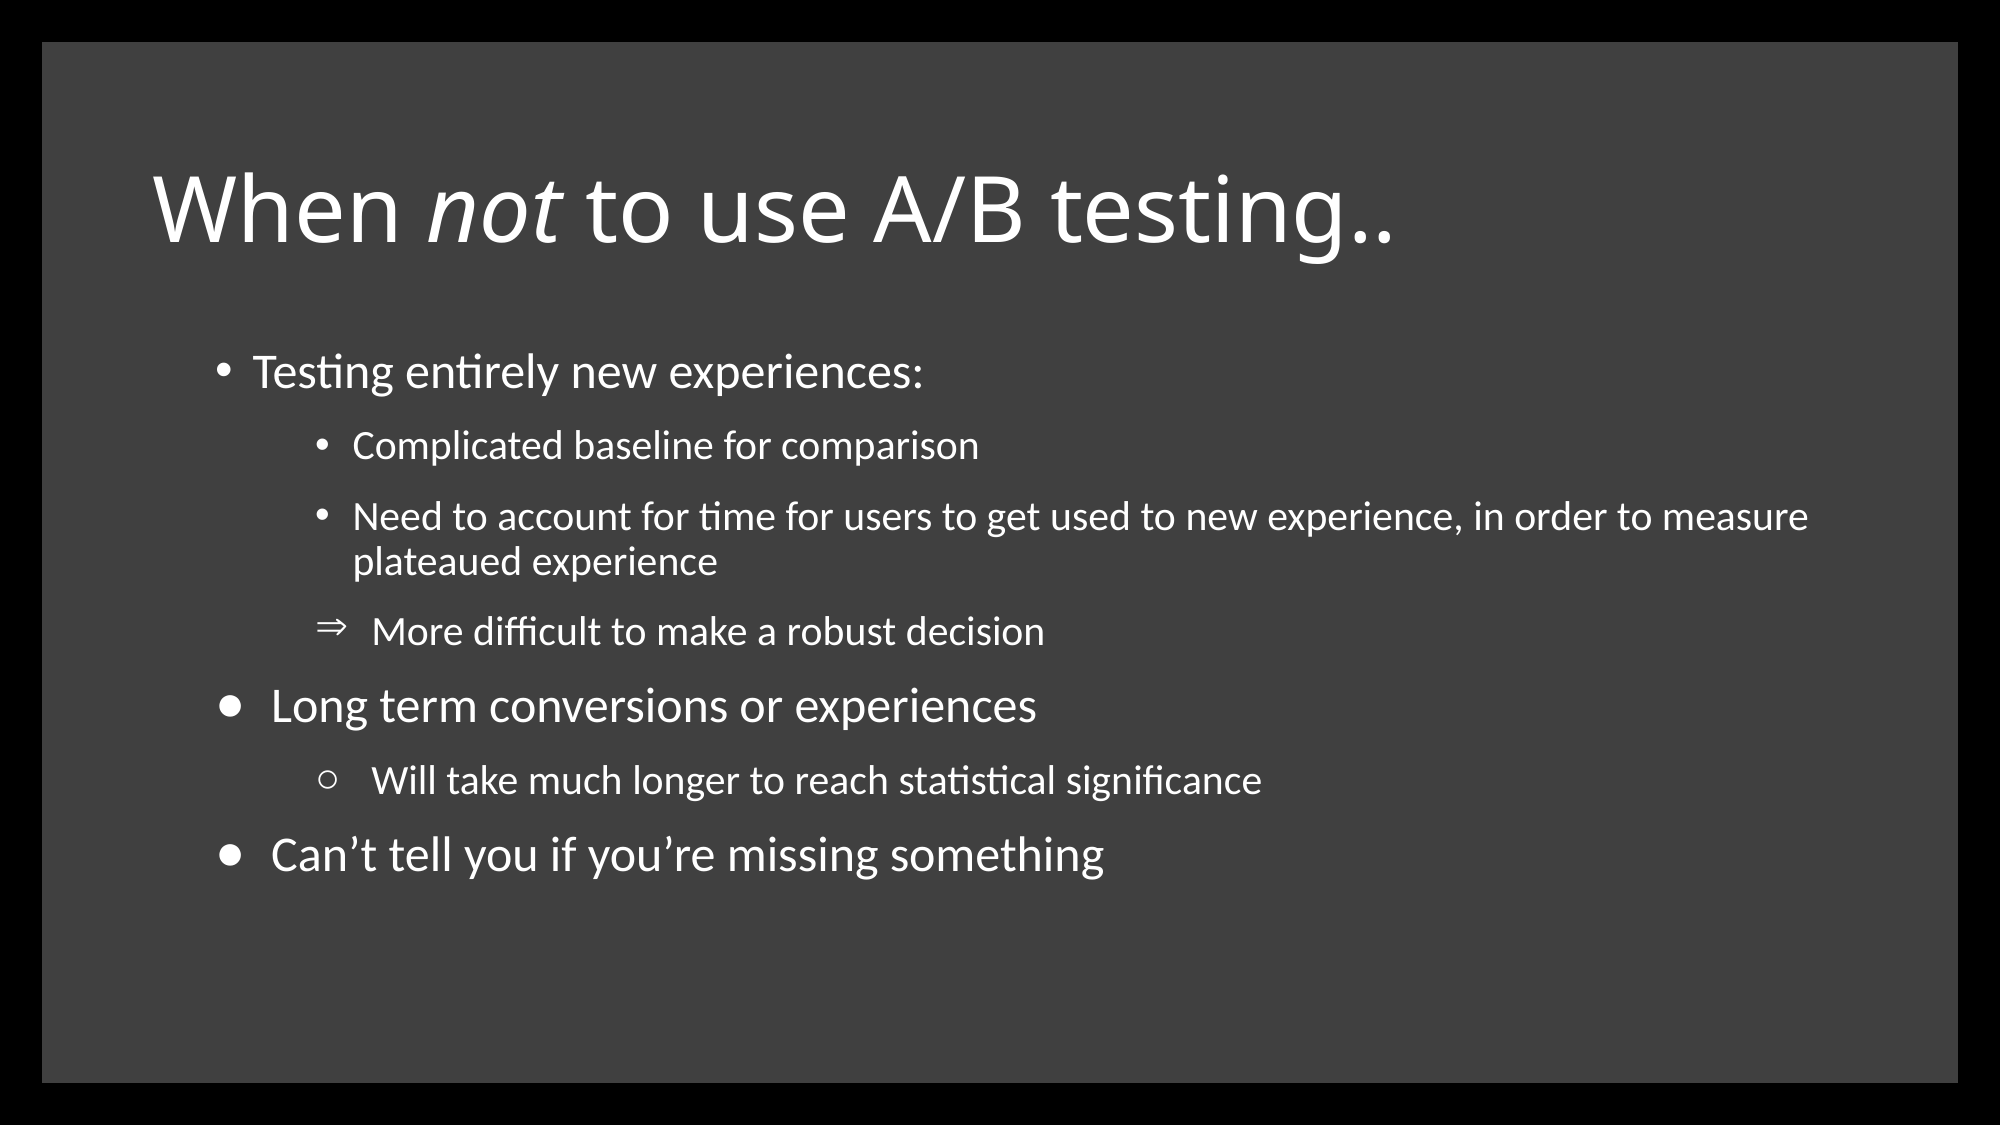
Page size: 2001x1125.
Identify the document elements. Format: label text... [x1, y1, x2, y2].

text_box [52, 51, 1948, 1073]
list Testing entirely new experiences: Complicated baseline for comparison Need to account for time for users to get used to new experience, in order to measure plateaued experience More difficult to make a robust decision Long term conversions or experiences Will take much longer to reach statistical significance Can’t tell you if you’re missing something [137, 337, 1863, 973]
title When not to use A/B testing.. [137, 103, 1863, 322]
